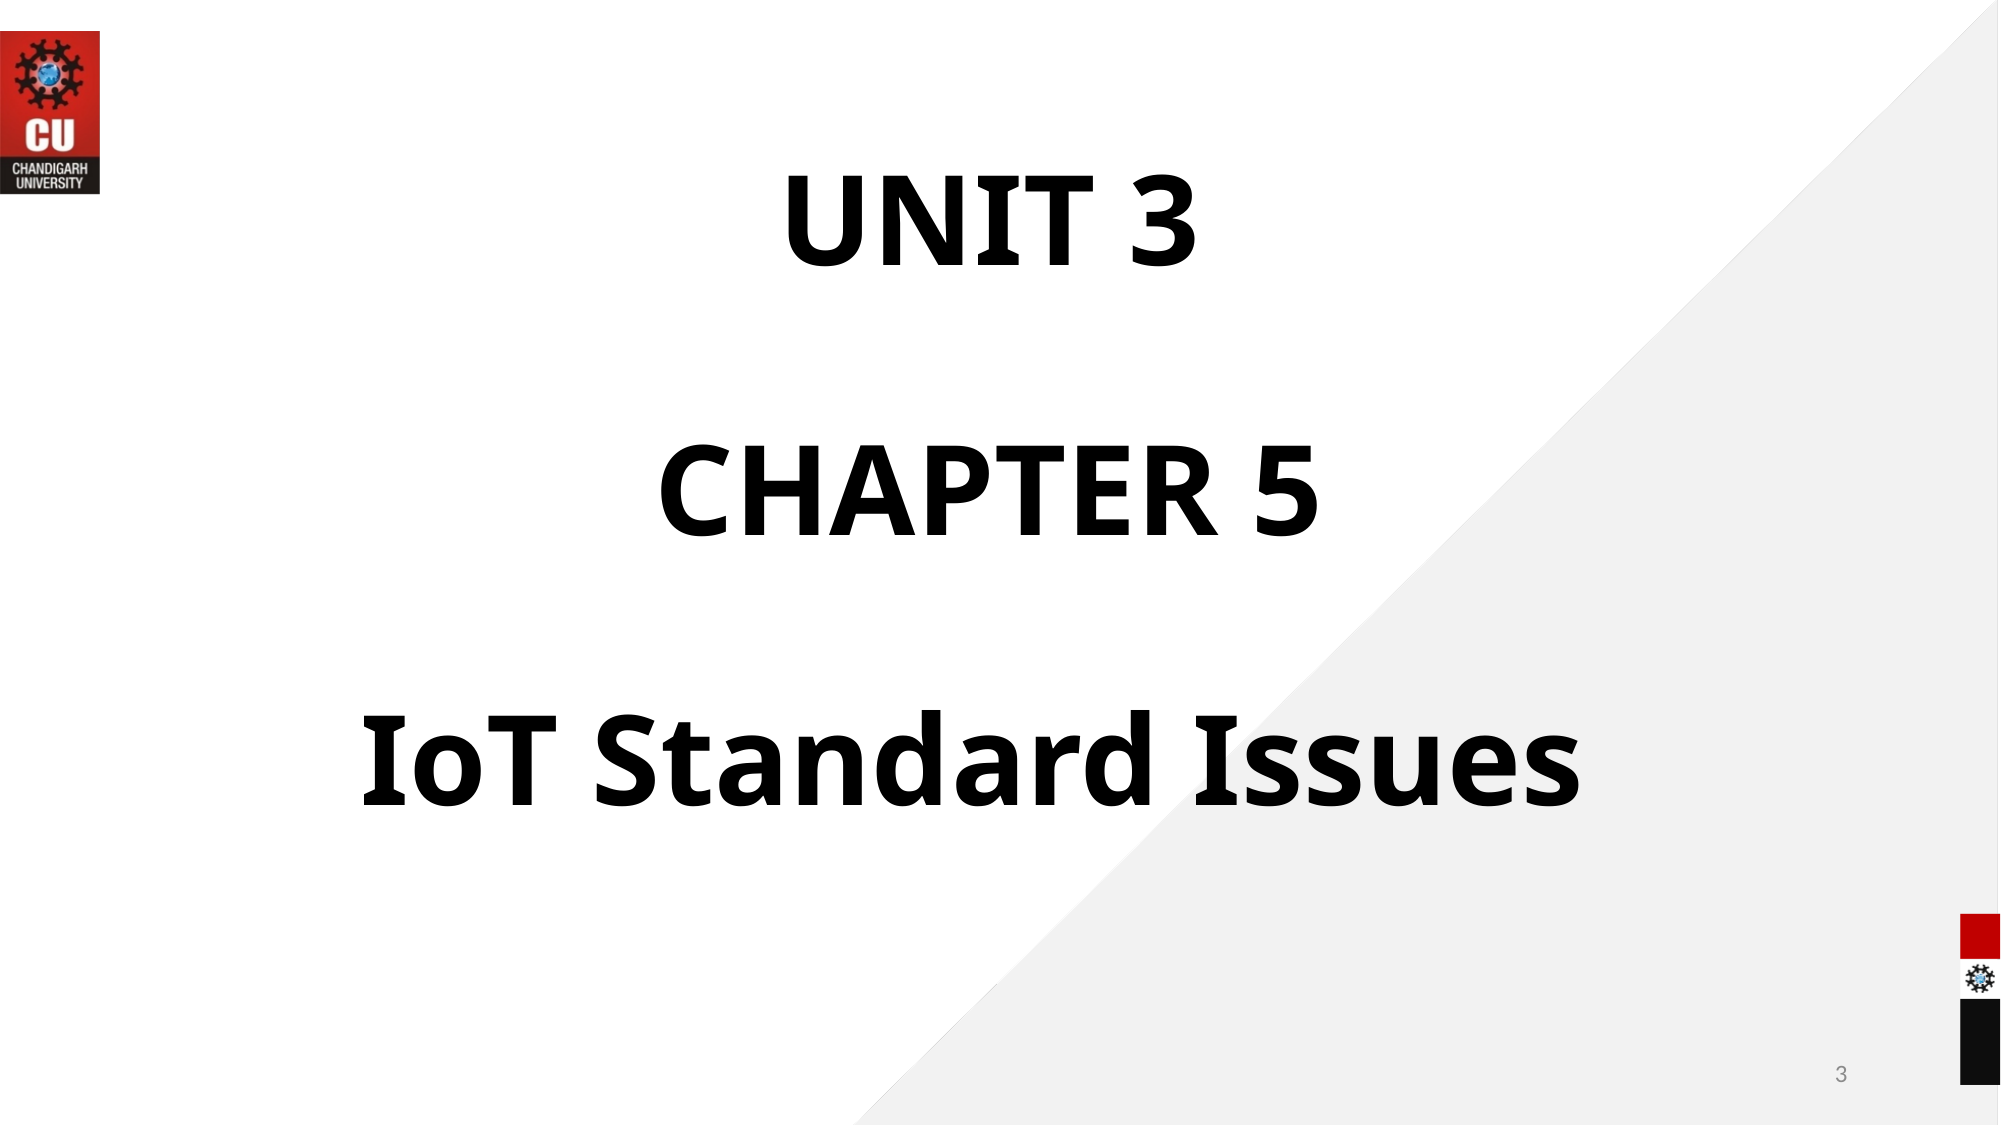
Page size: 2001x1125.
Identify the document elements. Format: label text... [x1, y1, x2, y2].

title UNIT 3 CHAPTER 5 IoT Standard Issues [0, 432, 1979, 558]
slide_number 3 [1412, 1042, 1863, 1103]
picture [0, 0, 2001, 1125]
